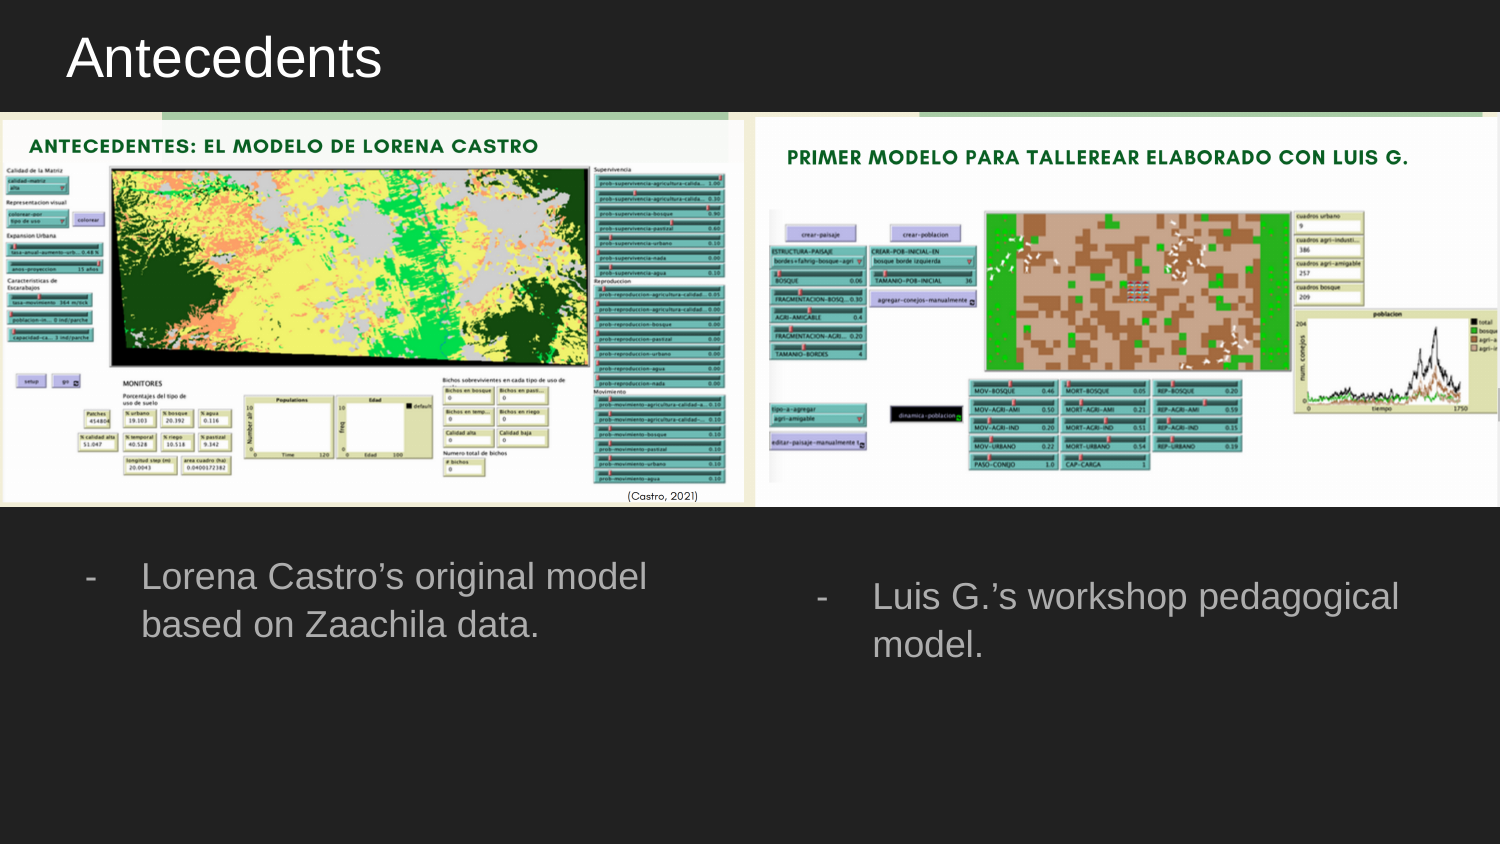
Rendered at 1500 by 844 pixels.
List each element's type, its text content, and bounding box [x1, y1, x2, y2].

list Lorena Castro’s original model based on Zaachila data. [51, 534, 737, 795]
list Luis G.’s workshop pedagogical model. [782, 554, 1468, 815]
picture [0, 111, 1500, 507]
title Antecedents [51, 10, 1449, 105]
